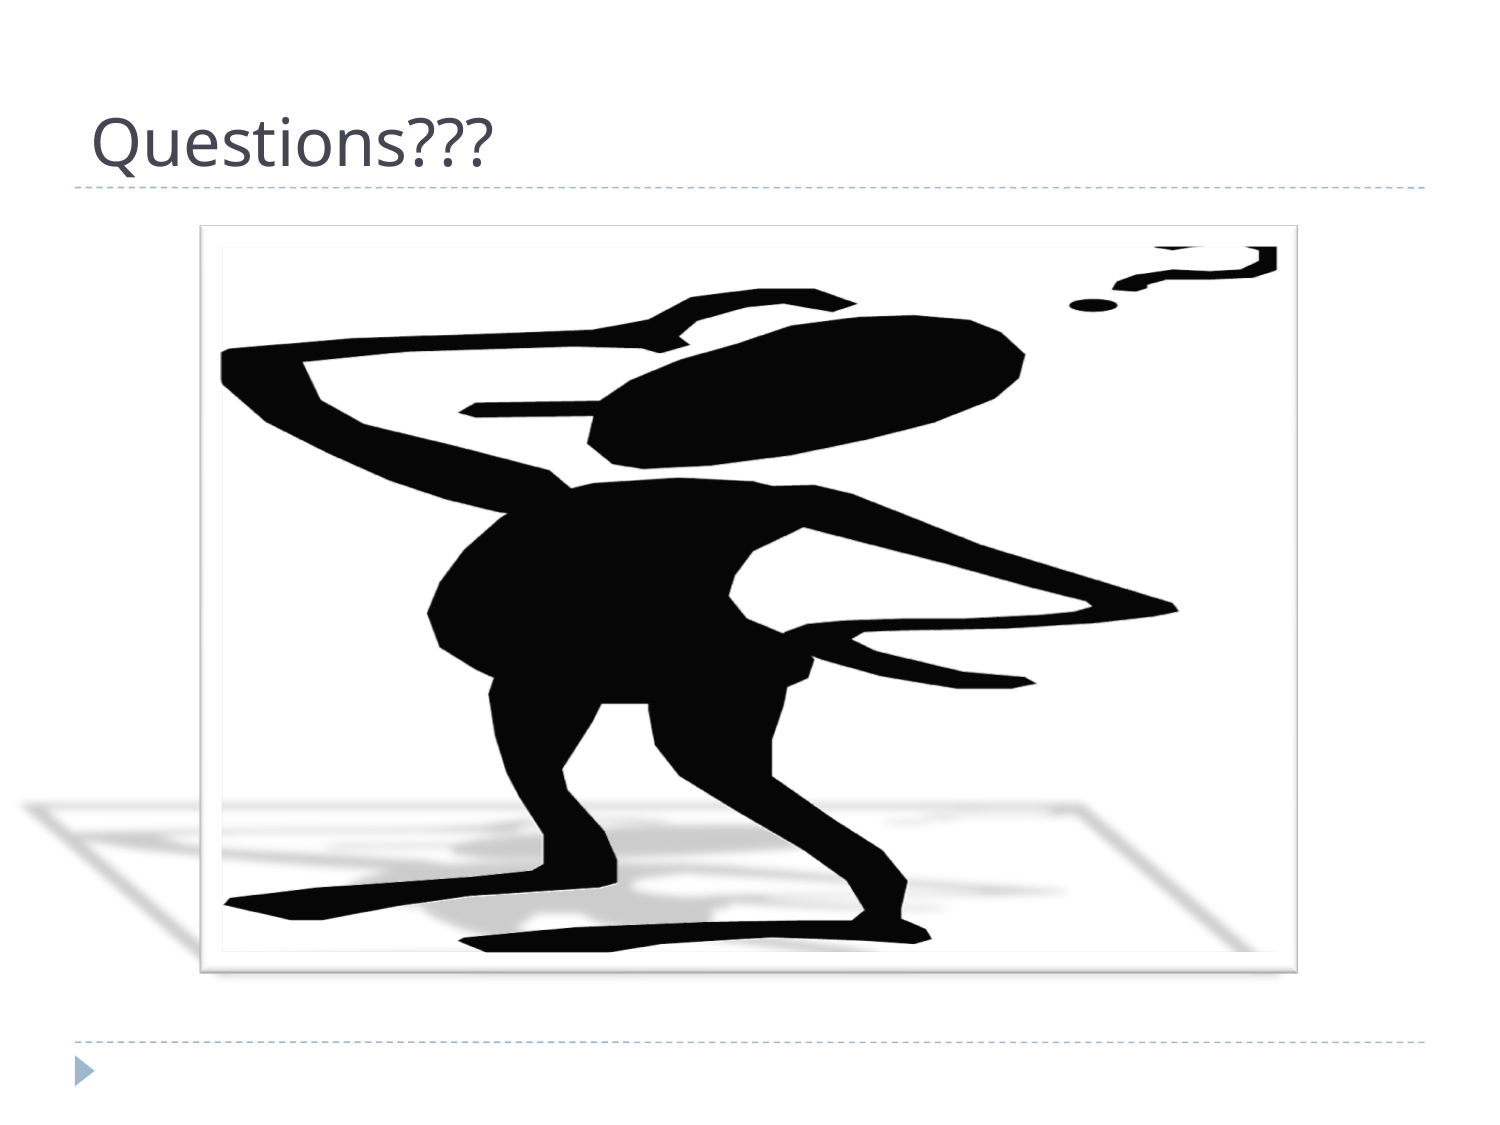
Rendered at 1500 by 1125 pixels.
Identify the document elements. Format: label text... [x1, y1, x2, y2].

text_box Questions??? [74, 24, 1425, 188]
picture [5, 223, 1300, 991]
